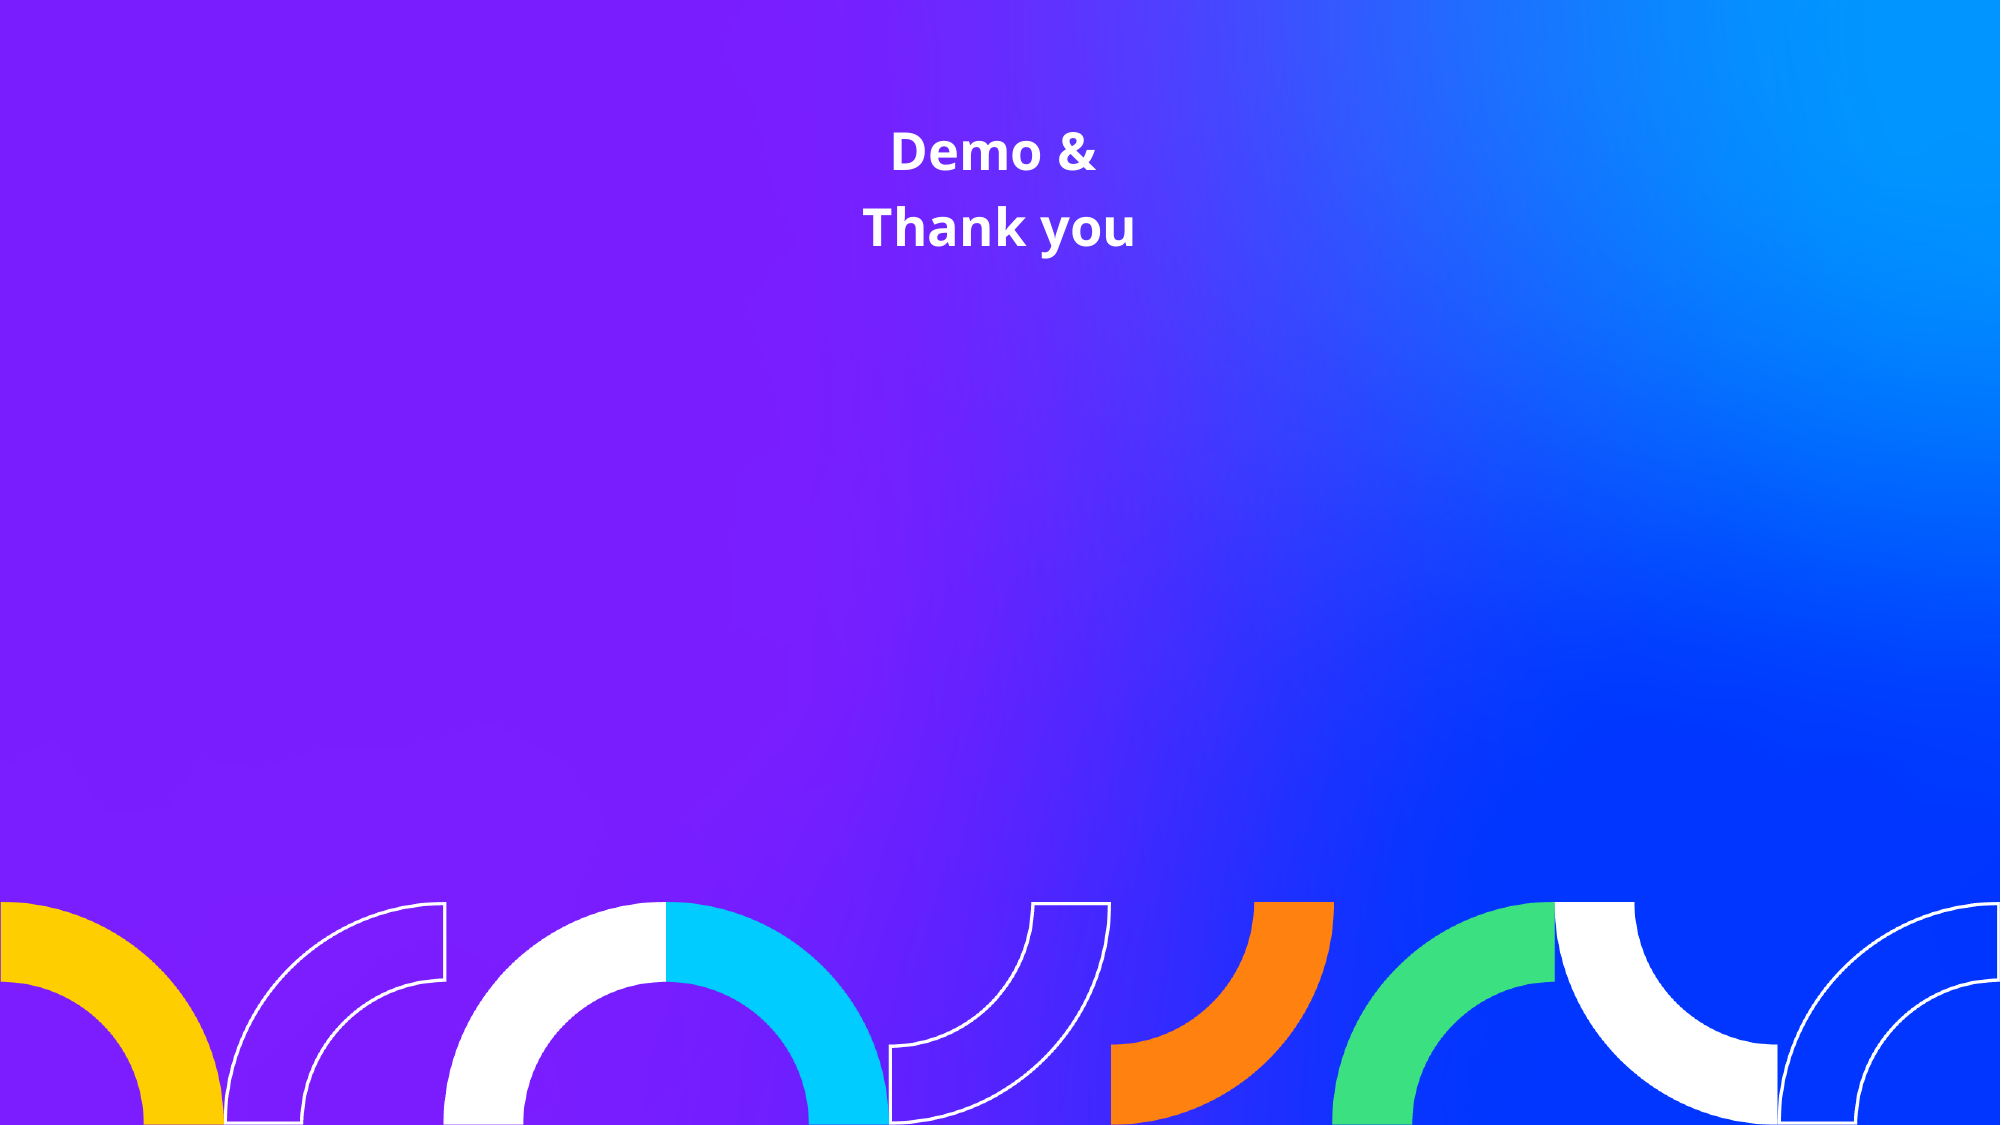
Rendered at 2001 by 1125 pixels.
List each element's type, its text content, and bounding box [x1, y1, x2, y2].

text_box [250, 287, 1751, 961]
list Demo & Thank you [268, 110, 1732, 264]
picture [0, 0, 2000, 1125]
